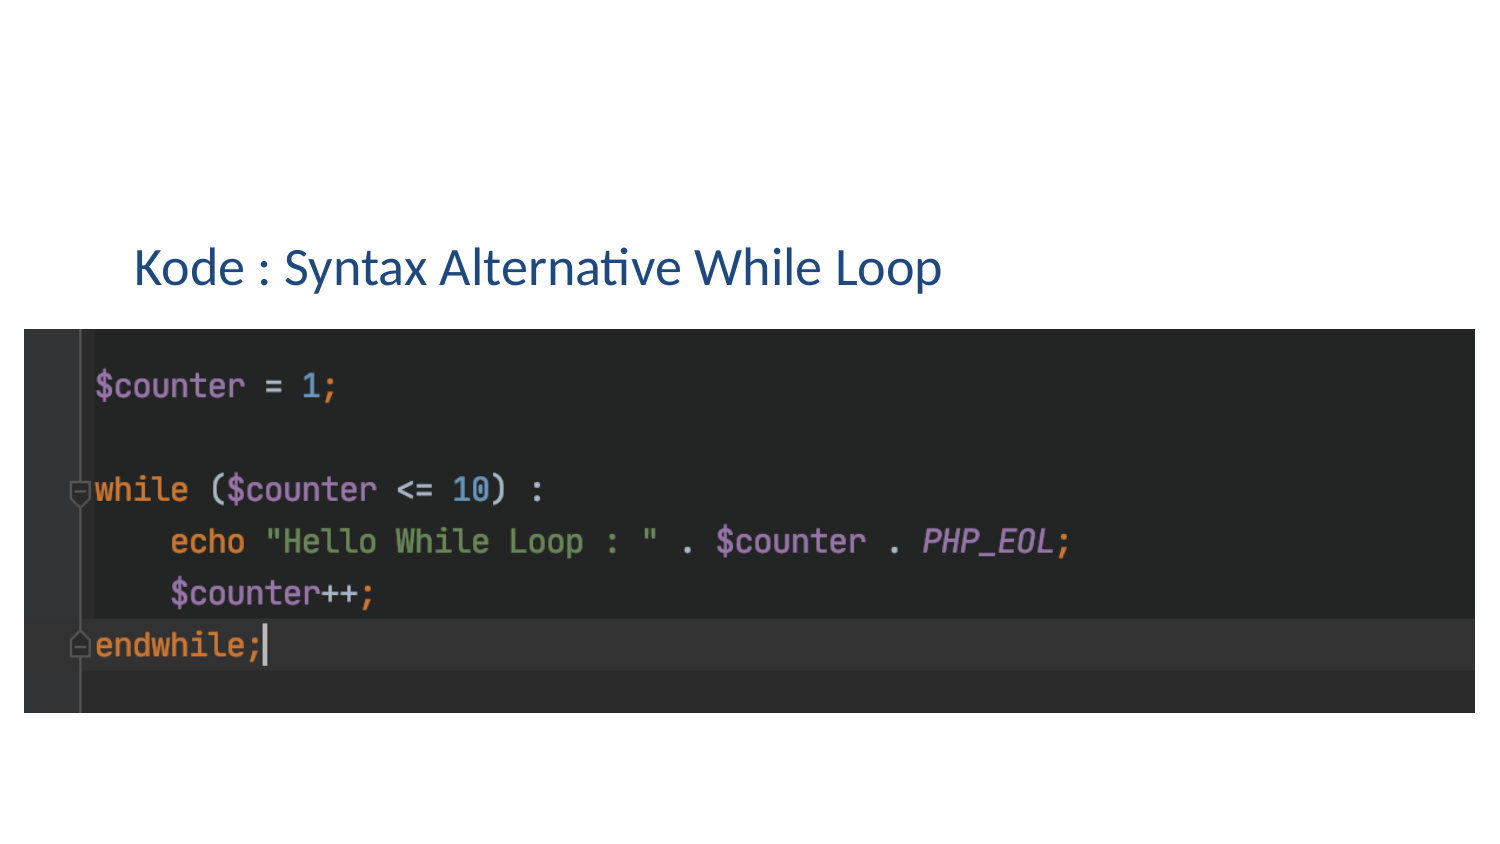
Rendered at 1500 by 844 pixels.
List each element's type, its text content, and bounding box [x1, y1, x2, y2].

title Kode : Syntax Alternative While Loop [119, 216, 1381, 305]
picture [24, 328, 1476, 713]
